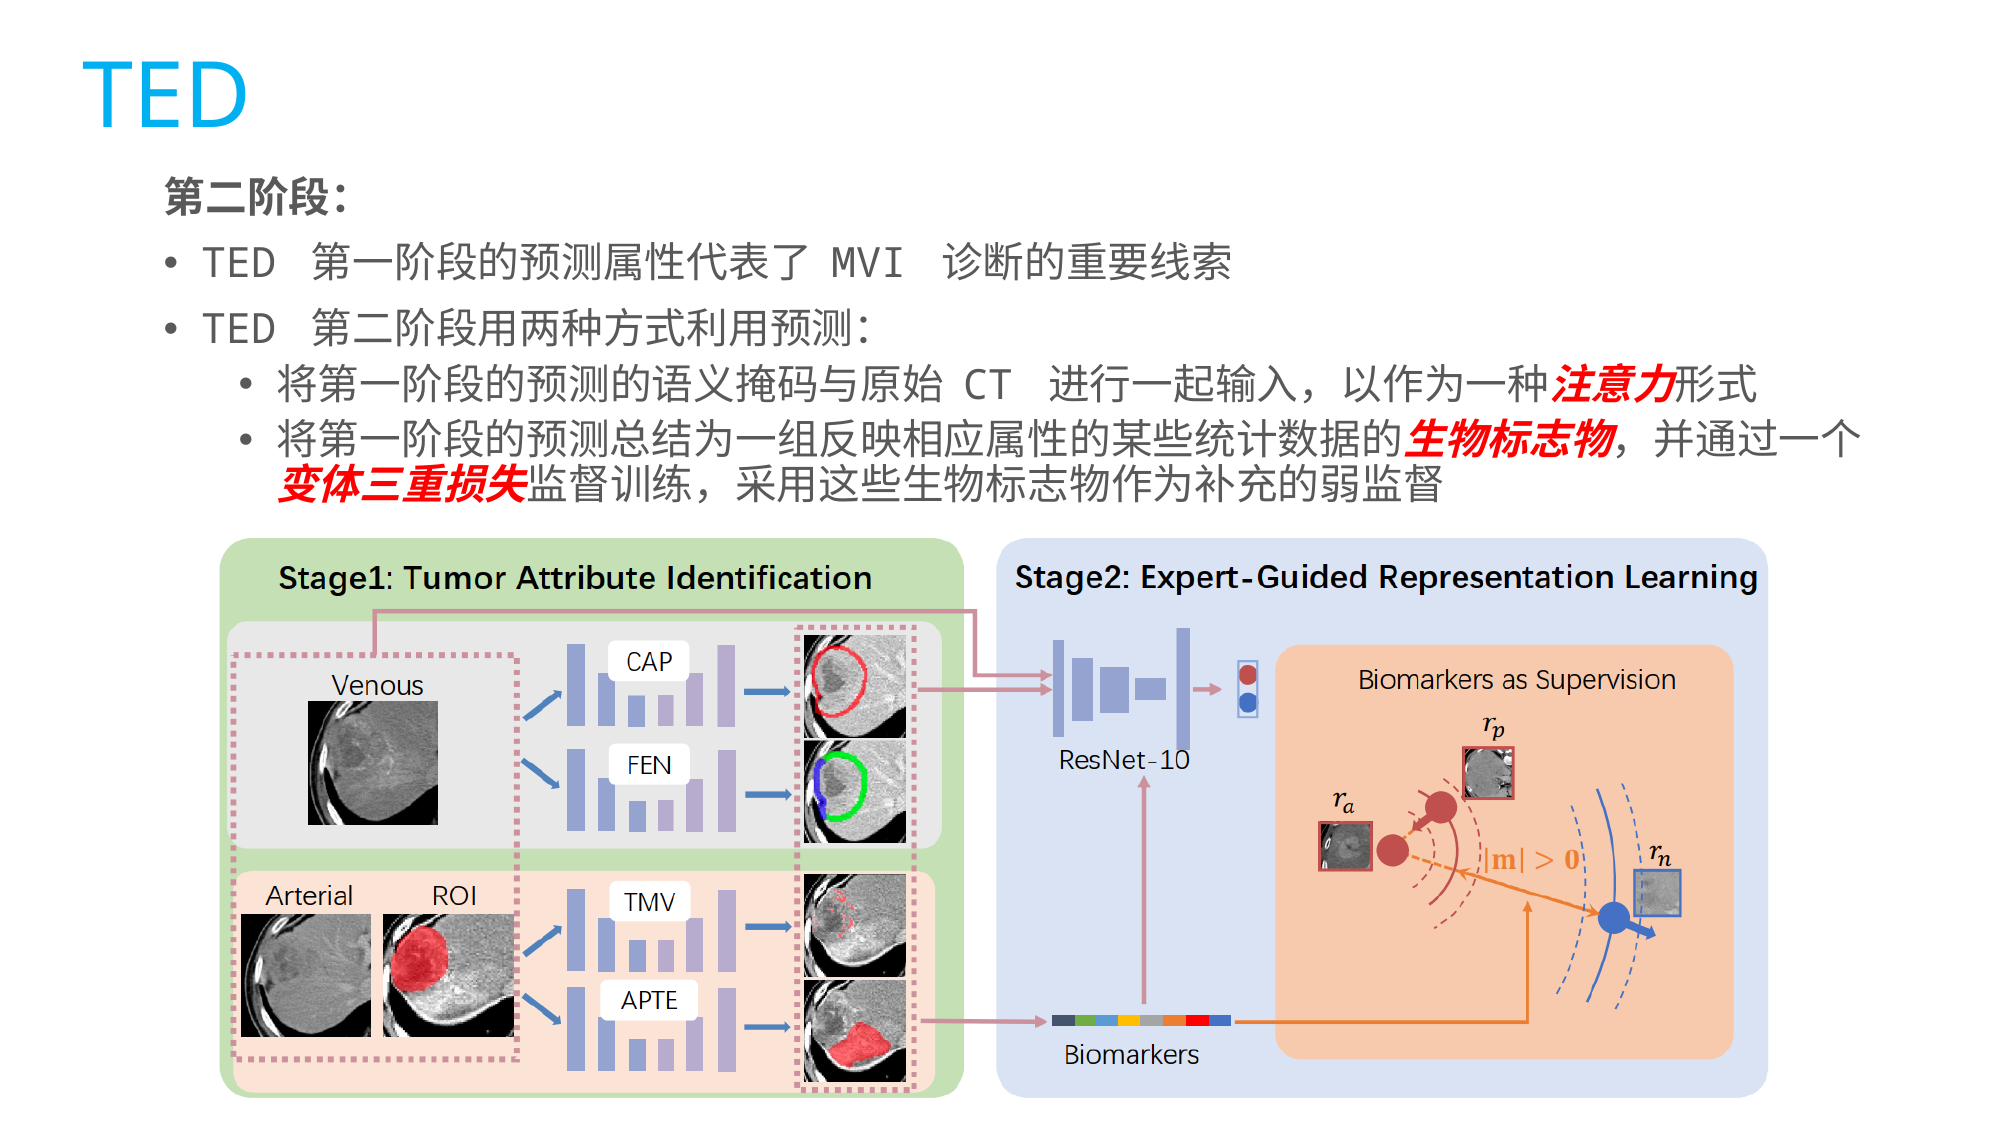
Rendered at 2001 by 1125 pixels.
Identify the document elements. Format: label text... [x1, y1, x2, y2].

text_box 第二阶段： TED 第一阶段的预测属性代表了 MVI 诊断的重要线索 TED 第二阶段用两种方式利用预测： 将第一阶段的预测的语义掩码与原始 CT 进行一起输入，以作为一种注意力形式 将第一阶段的预测总结为一组反映相应属性的某些统计数据的生物标志物，并通过一个变体三重损失监督训练，采用这些生物标志物作为补充的弱监督 [148, 168, 1889, 681]
text_box TED [67, 27, 705, 169]
picture [210, 526, 1790, 1116]
